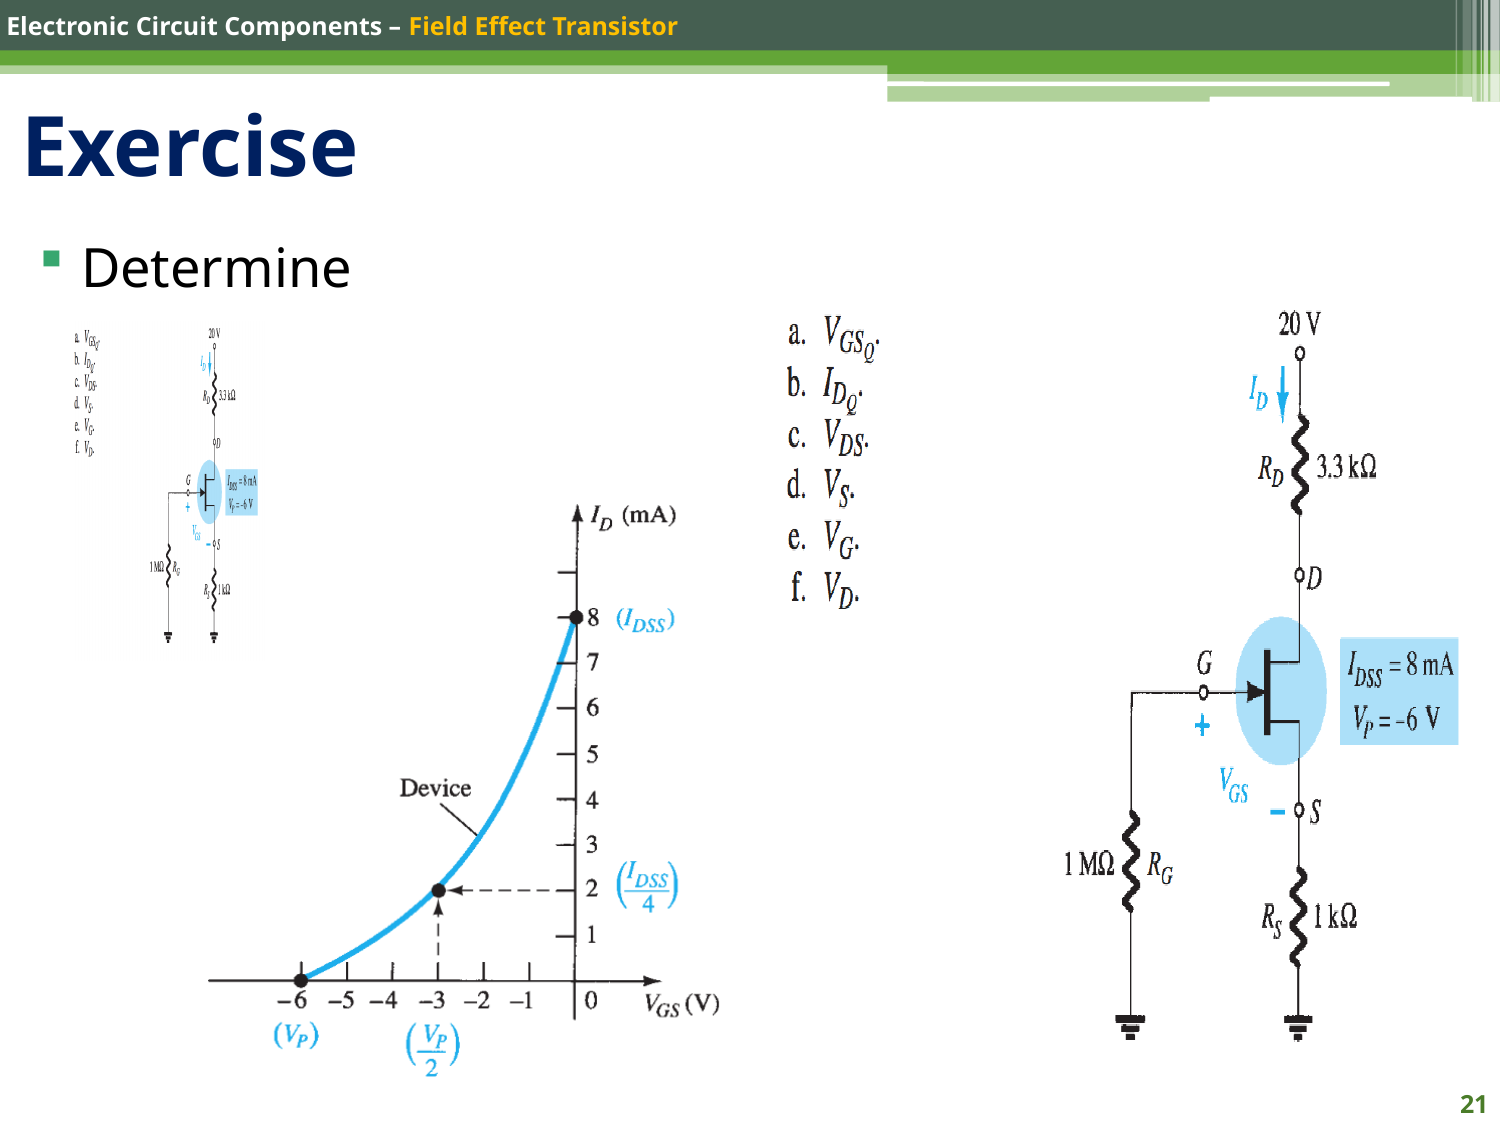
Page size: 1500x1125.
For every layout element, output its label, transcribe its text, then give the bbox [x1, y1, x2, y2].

list Determine [6, 225, 1485, 1079]
title Exercise [6, 77, 1485, 209]
picture [782, 296, 1485, 1083]
picture [73, 321, 746, 1079]
